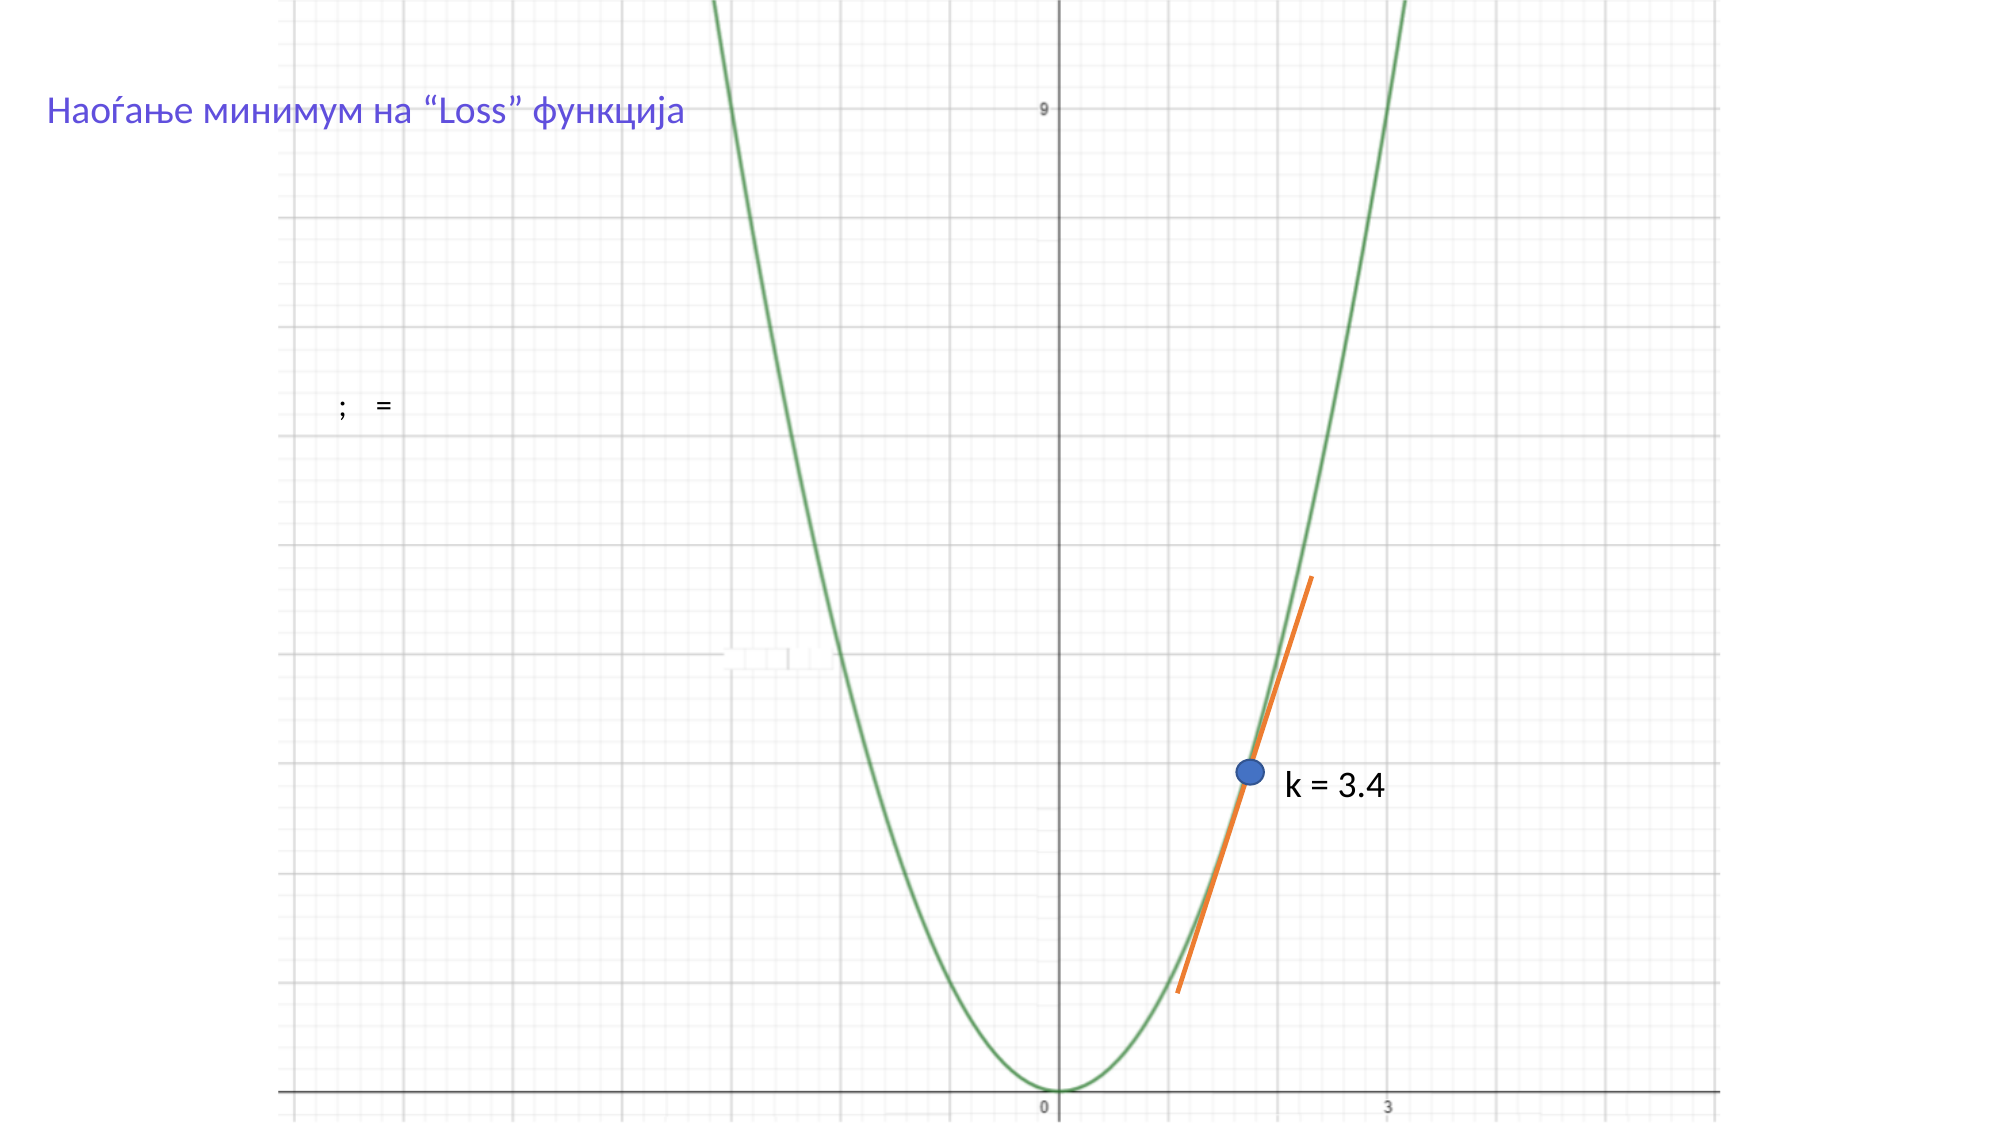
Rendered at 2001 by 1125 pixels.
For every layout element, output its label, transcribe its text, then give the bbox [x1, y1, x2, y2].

picture [277, 0, 1723, 1125]
text_box Наоѓање минимум на “Loss” функција [0, 79, 277, 219]
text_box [1177, 576, 1312, 994]
